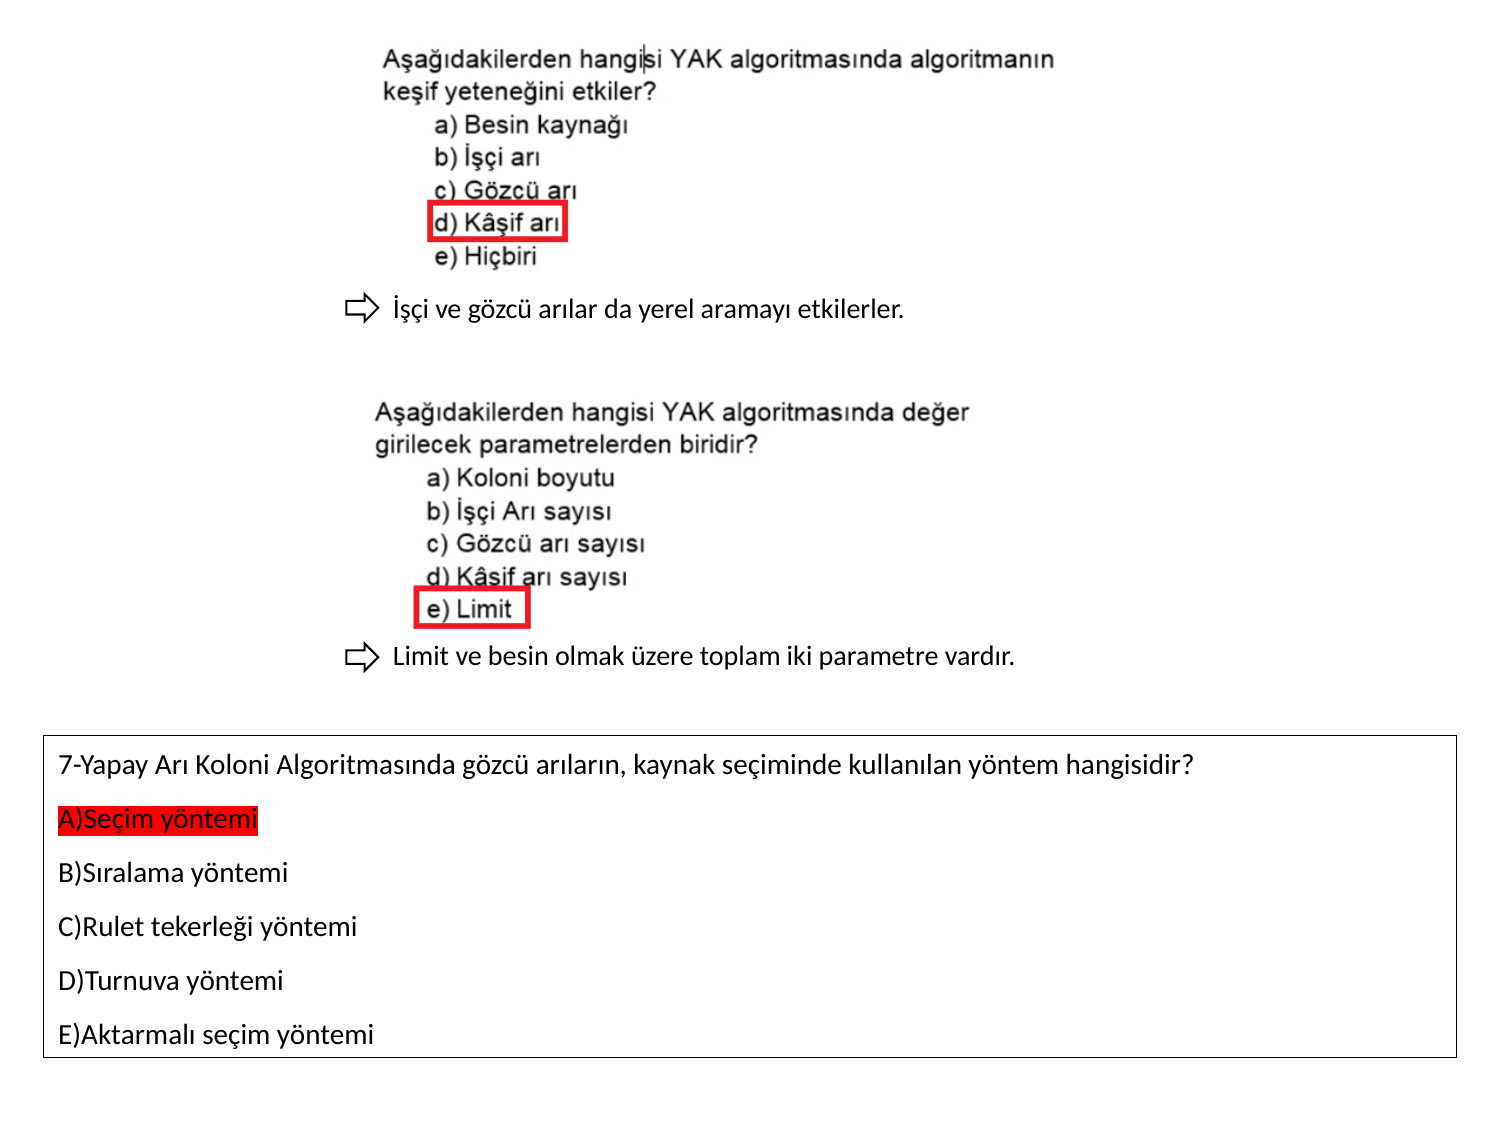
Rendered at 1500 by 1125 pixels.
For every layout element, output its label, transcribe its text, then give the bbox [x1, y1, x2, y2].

text_box [345, 291, 380, 324]
text_box Limit ve besin olmak üzere toplam iki parametre vardır. [378, 629, 1087, 679]
text_box 7-Yapay Arı Koloni Algoritmasında gözcü arıların, kaynak seçiminde kullanılan yöntem hangisidir? A)Seçim yöntemi B)Sıralama yöntemi C)Rulet tekerleği yöntemi D)Turnuva yöntemi E)Aktarmalı seçim yöntemi [43, 735, 1457, 1058]
picture [362, 389, 979, 642]
picture [378, 42, 1061, 274]
text_box İşçi ve gözcü arılar da yerel aramayı etkilerler. [378, 283, 1087, 332]
text_box [345, 642, 378, 674]
